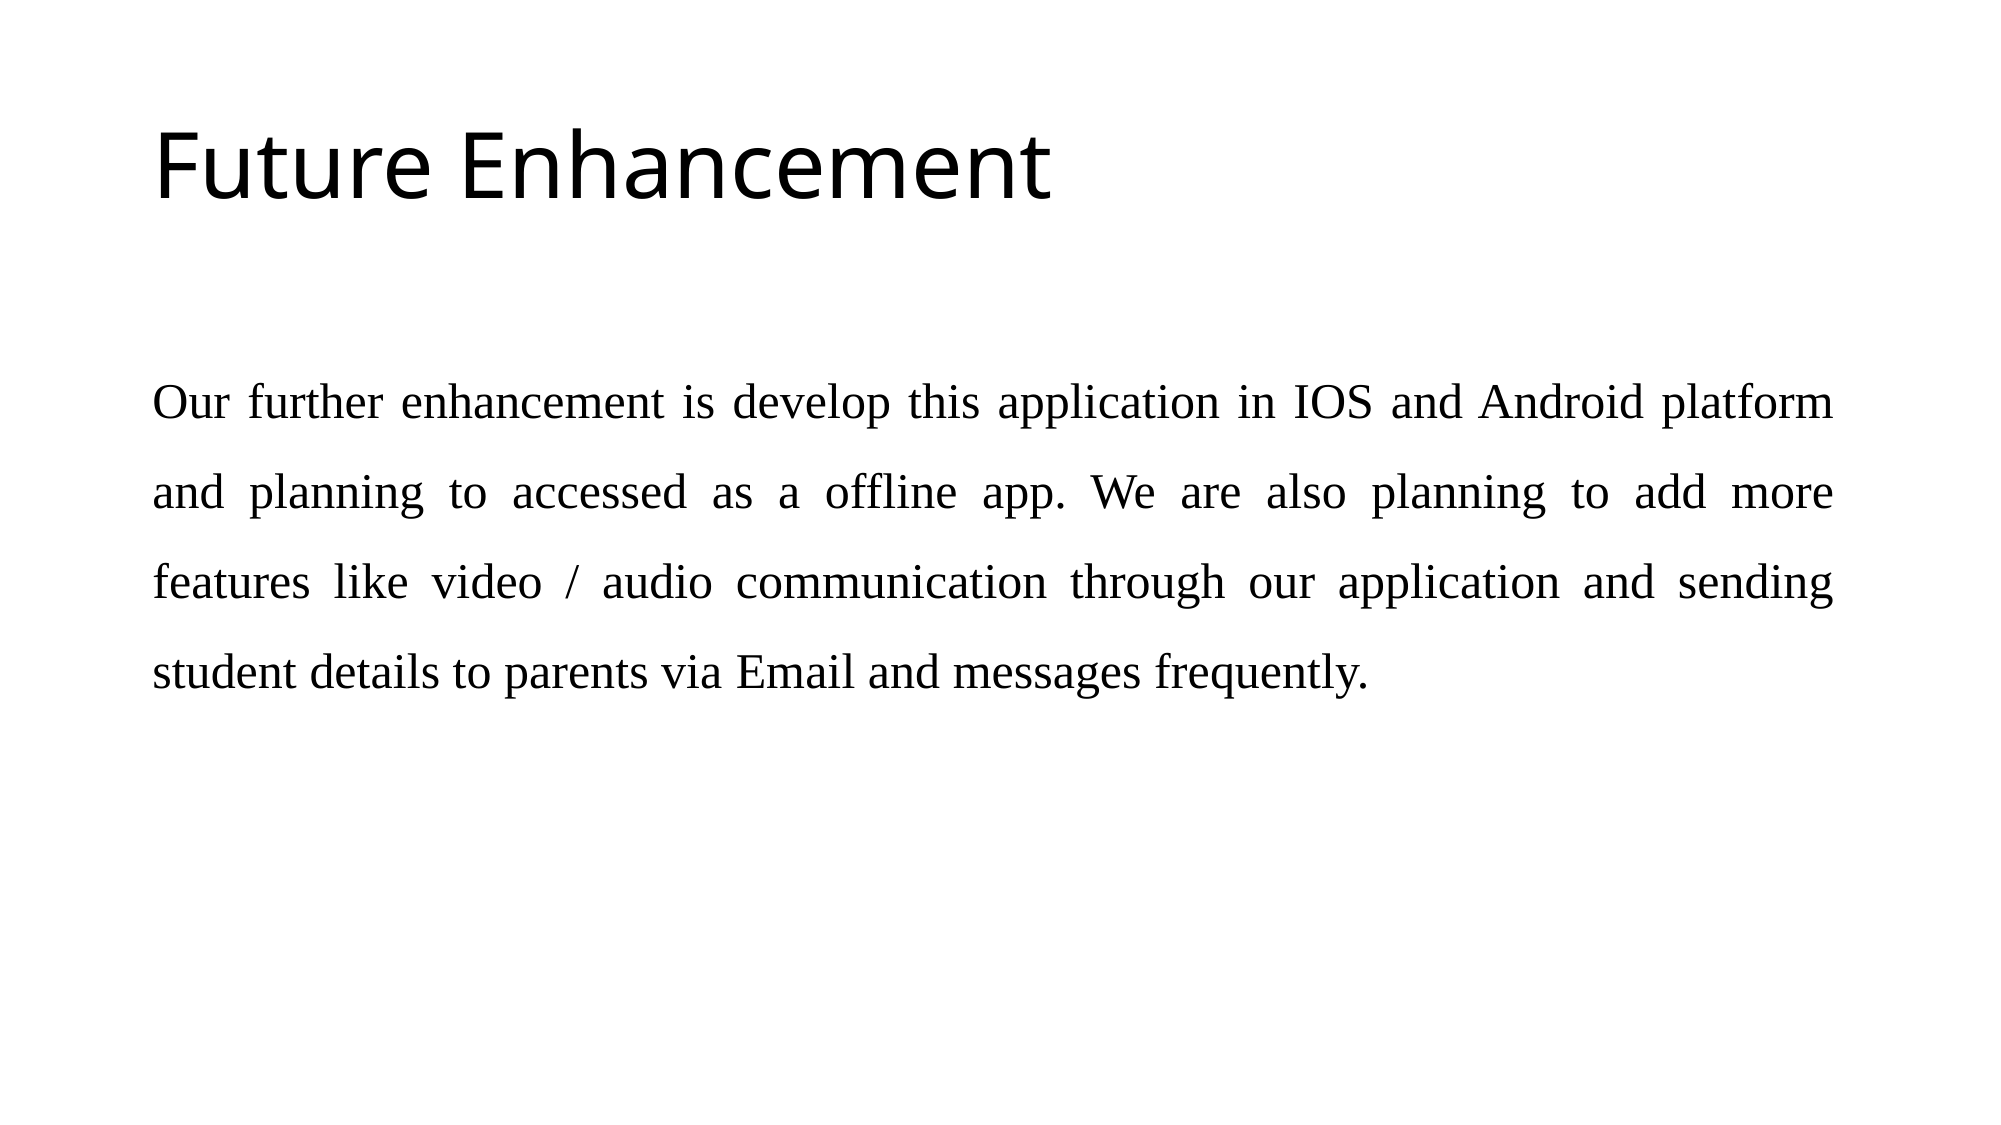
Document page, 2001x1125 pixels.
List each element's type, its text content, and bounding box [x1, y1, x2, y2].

title Future Enhancement [137, 59, 1863, 278]
list Our further enhancement is develop this application in IOS and Android platform and planning to accessed as a offline app. We are also planning to add more features like video / audio communication through our application and sending student details to parents via Email and messages frequently. [137, 331, 1863, 1046]
